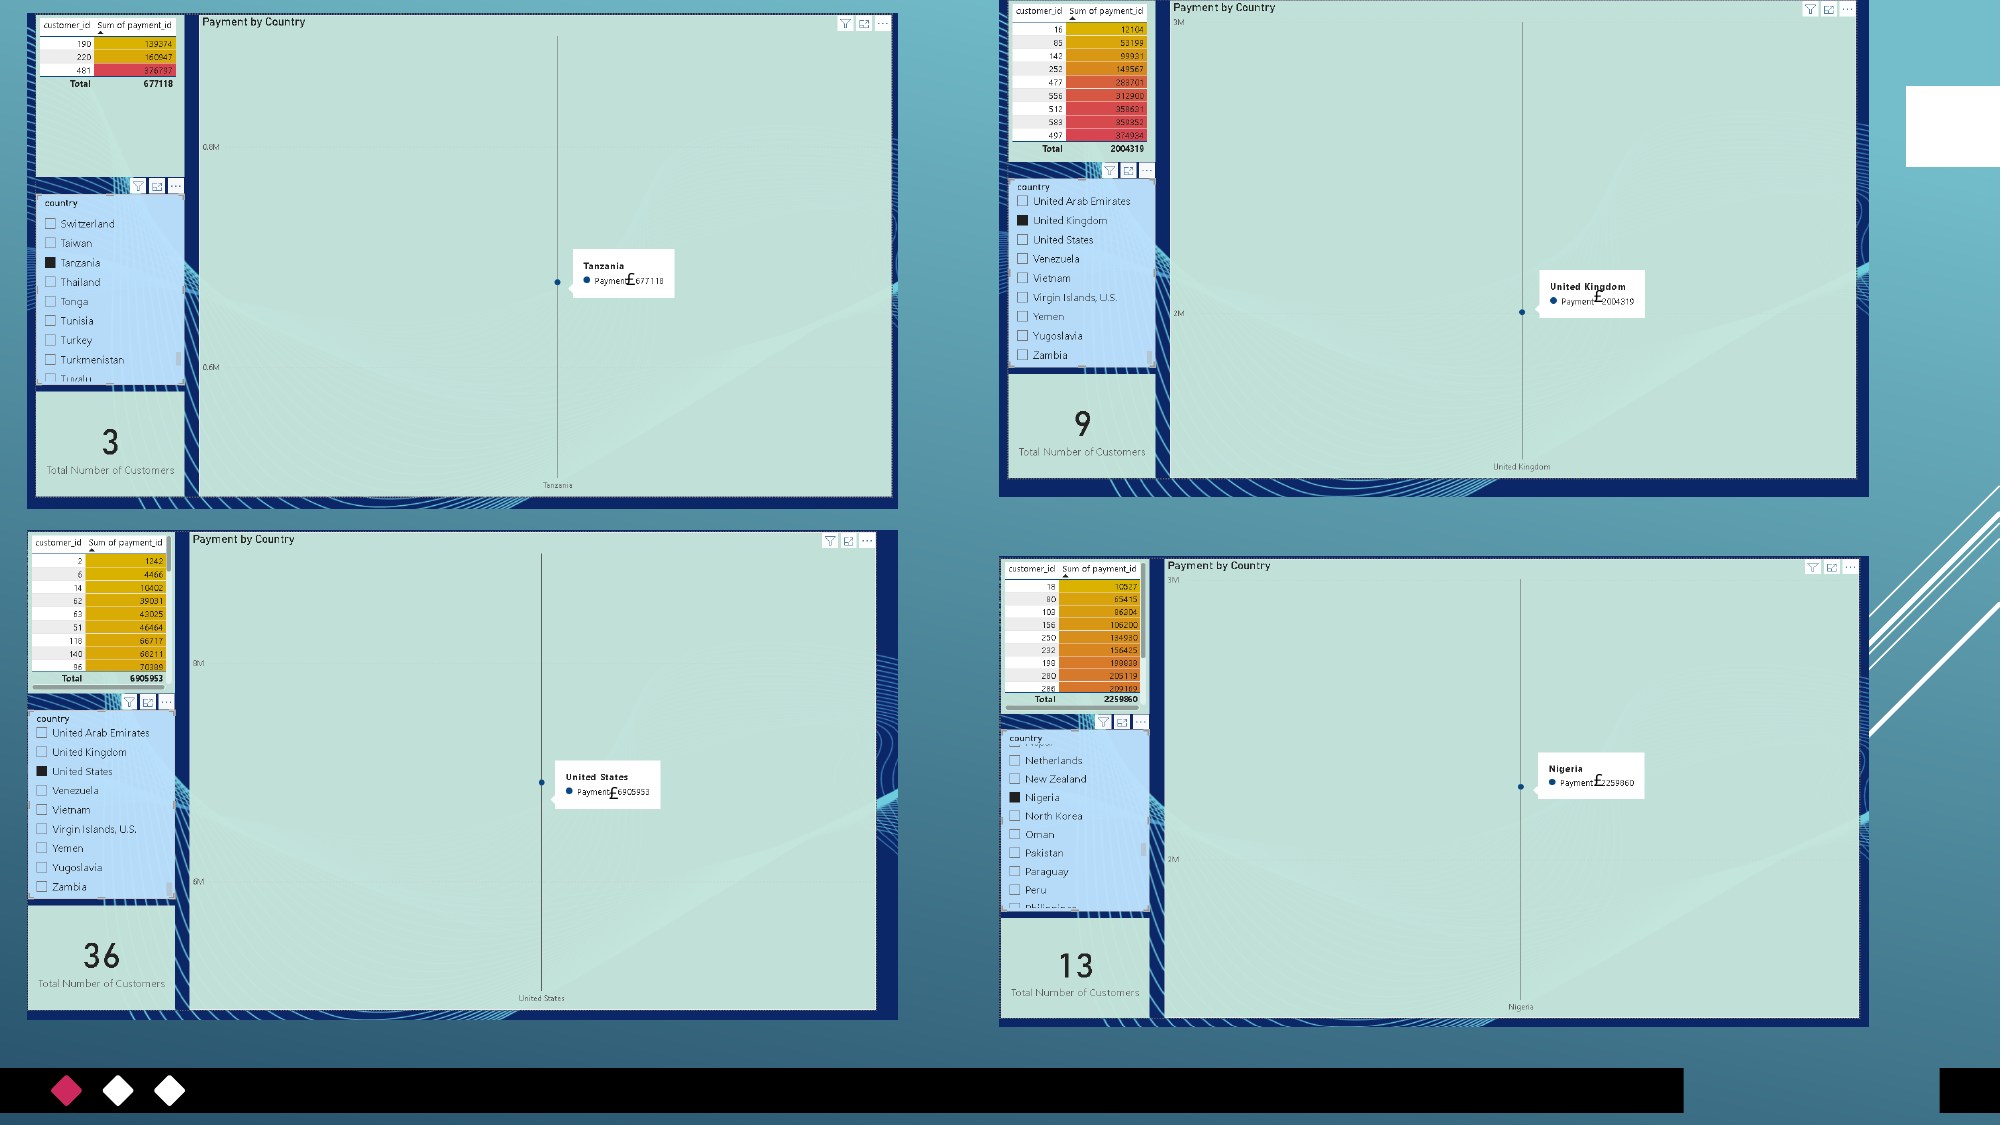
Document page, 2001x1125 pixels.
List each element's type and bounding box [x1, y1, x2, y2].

picture [999, 0, 1869, 497]
picture [26, 13, 899, 509]
picture [999, 556, 1869, 1028]
picture [26, 530, 899, 1021]
